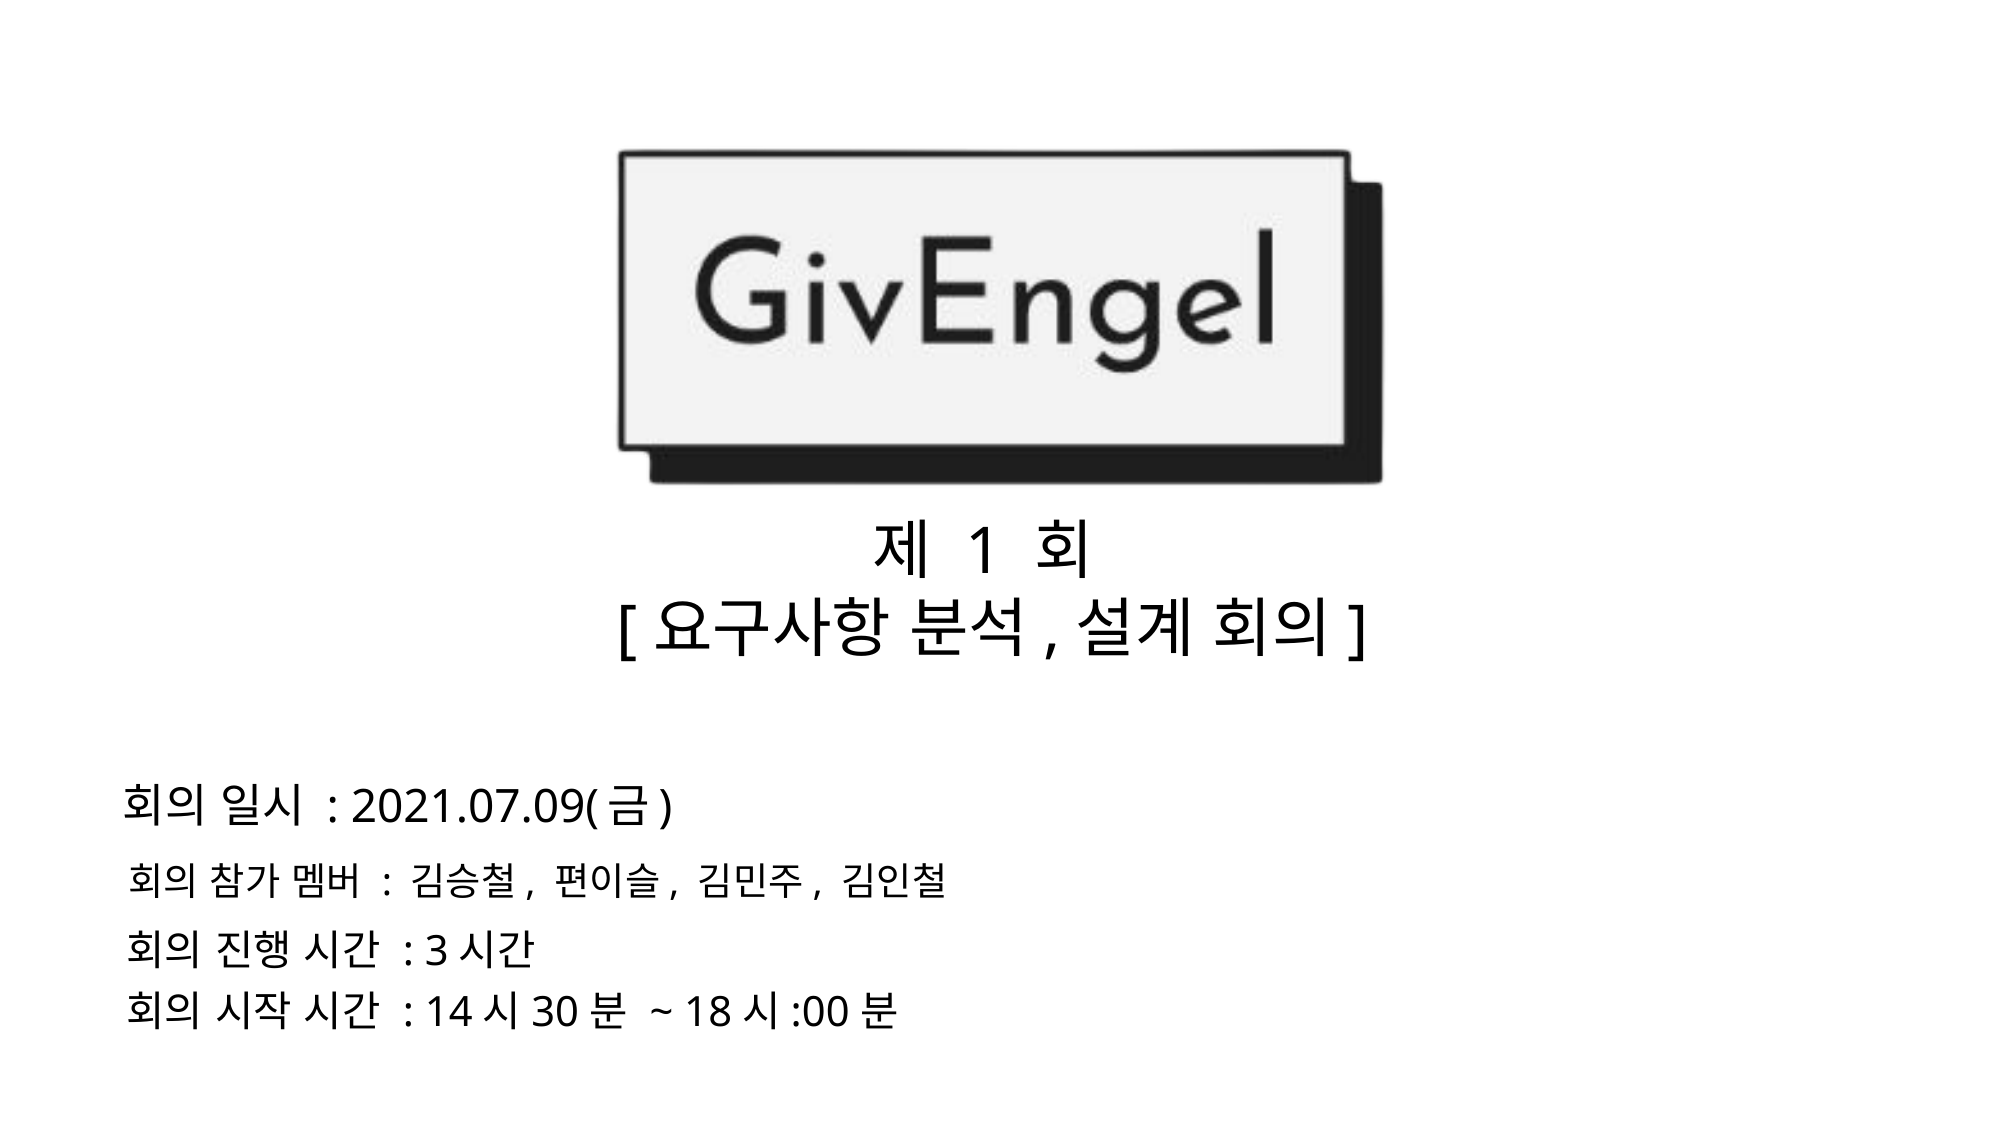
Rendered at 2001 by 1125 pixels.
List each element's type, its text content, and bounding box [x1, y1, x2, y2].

text_box 회의 일시 : 2021.07.09(금) [107, 744, 834, 840]
text_box 회의 시작 시간 : 14시30분 ~ 18시:00분 [111, 977, 959, 1044]
picture [504, 70, 1496, 586]
text_box 회의 진행 시간 : 3시간 [111, 915, 811, 977]
text_box 회의 참가 멤버 : 김승철, 편이슬, 김민주, 김인철 [113, 845, 1000, 912]
text_box 제 1 회 [요구사항 분석,설계 회의] [242, 500, 1743, 672]
